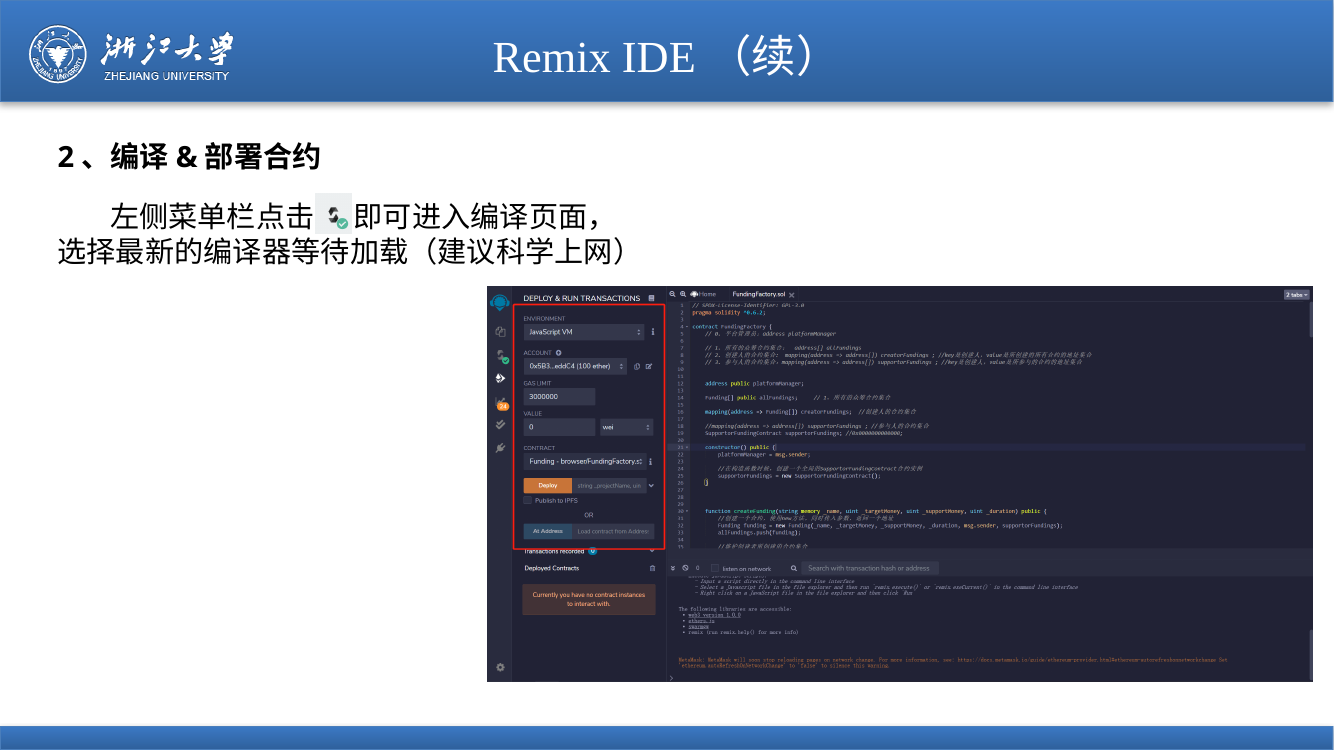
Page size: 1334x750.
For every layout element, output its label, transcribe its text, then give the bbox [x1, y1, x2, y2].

text_box 左侧菜单栏点击 即可进入编译页面，选择最新的编译器等待加载（建议科学上网） [42, 191, 661, 276]
picture [487, 286, 1313, 682]
title Remix IDE（续） [0, 19, 1334, 91]
text_box 2、编译&部署合约 [42, 131, 1267, 182]
picture [315, 193, 352, 235]
